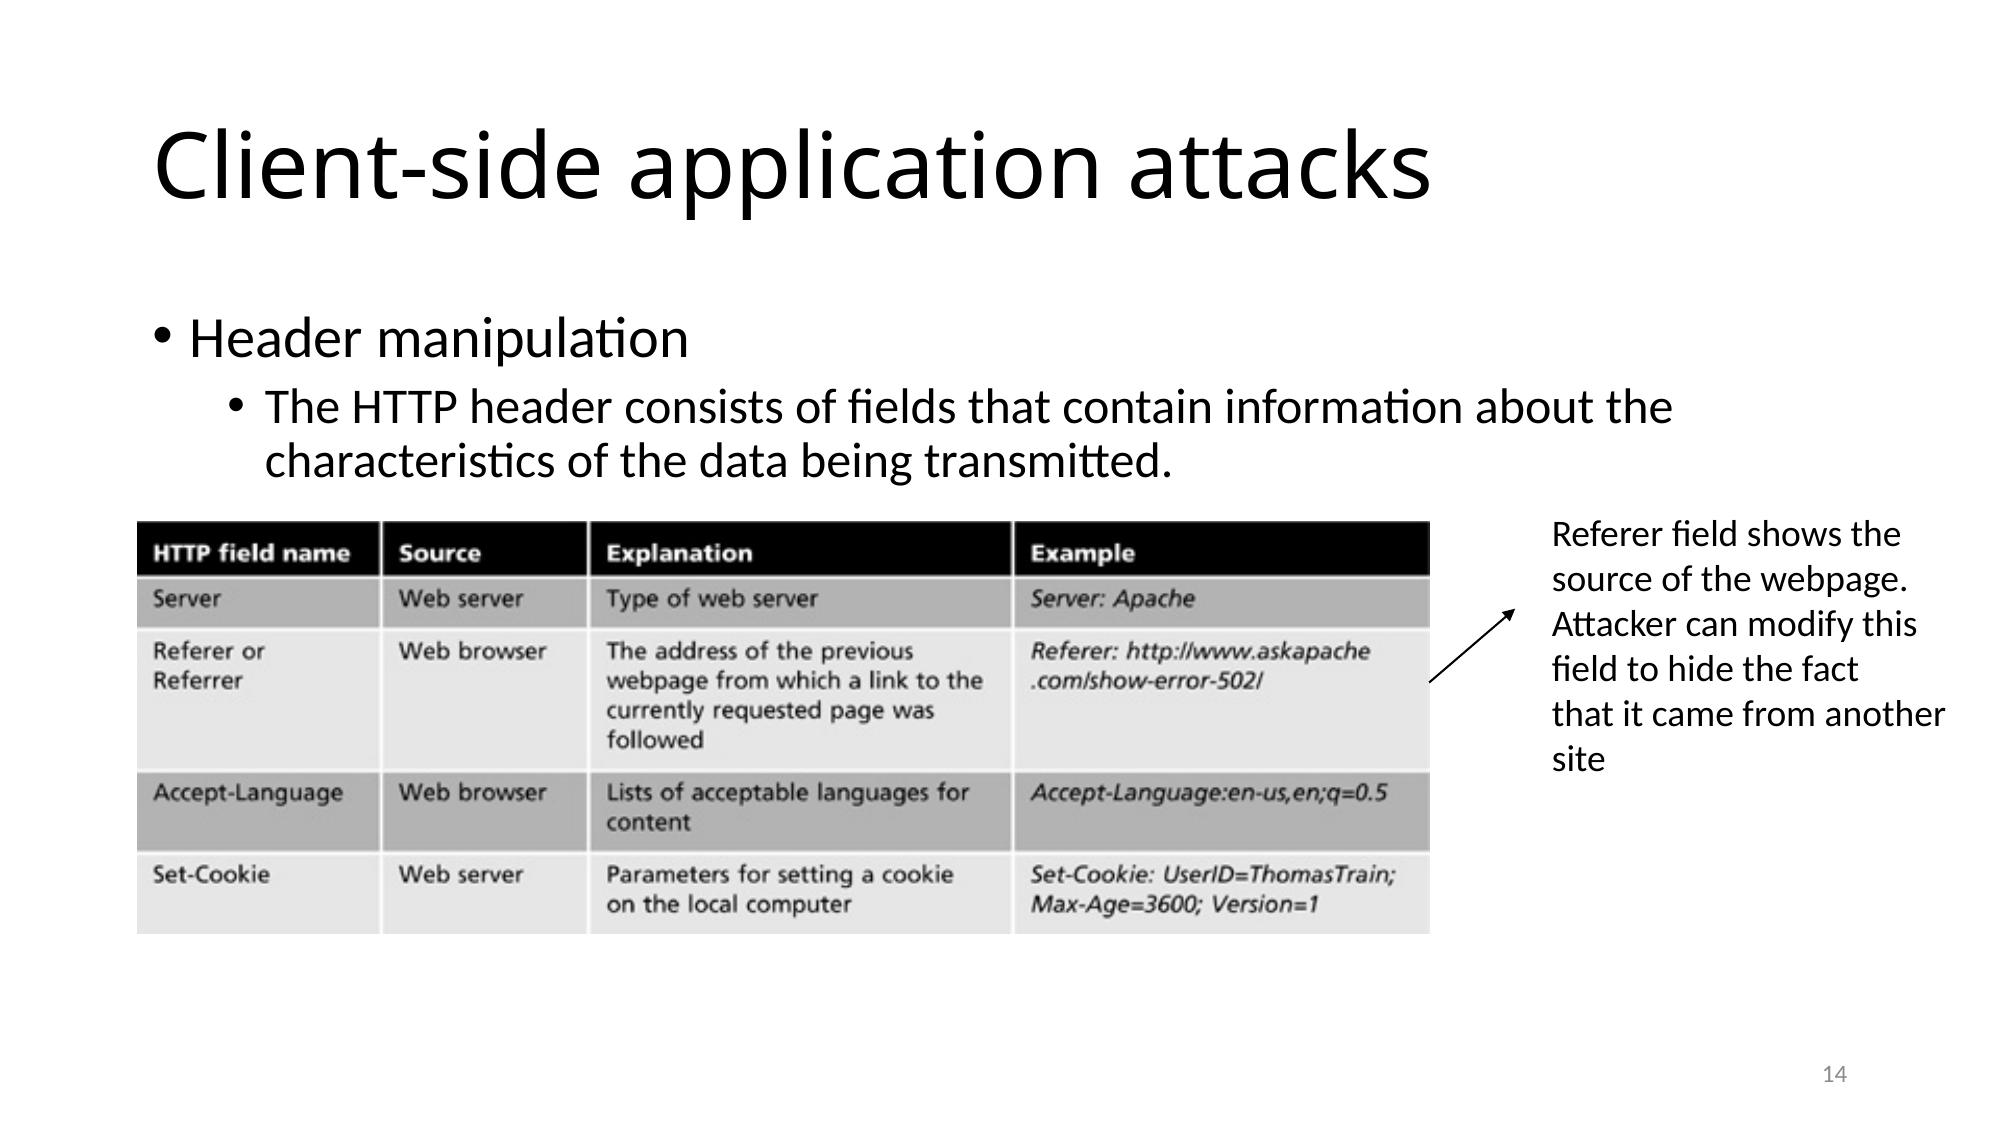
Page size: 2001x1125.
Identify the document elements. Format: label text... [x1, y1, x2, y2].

slide_number 14 [1412, 1042, 1863, 1103]
title Client-side application attacks [137, 59, 1863, 278]
picture [137, 521, 1430, 934]
list Header manipulation The HTTP header consists of fields that contain information about the characteristics of the data being transmitted. [137, 299, 1863, 557]
text_box Referer field shows the source of the webpage. Attacker can modify this field to hide the fact that it came from another site [1537, 501, 1962, 787]
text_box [1429, 608, 1516, 683]
